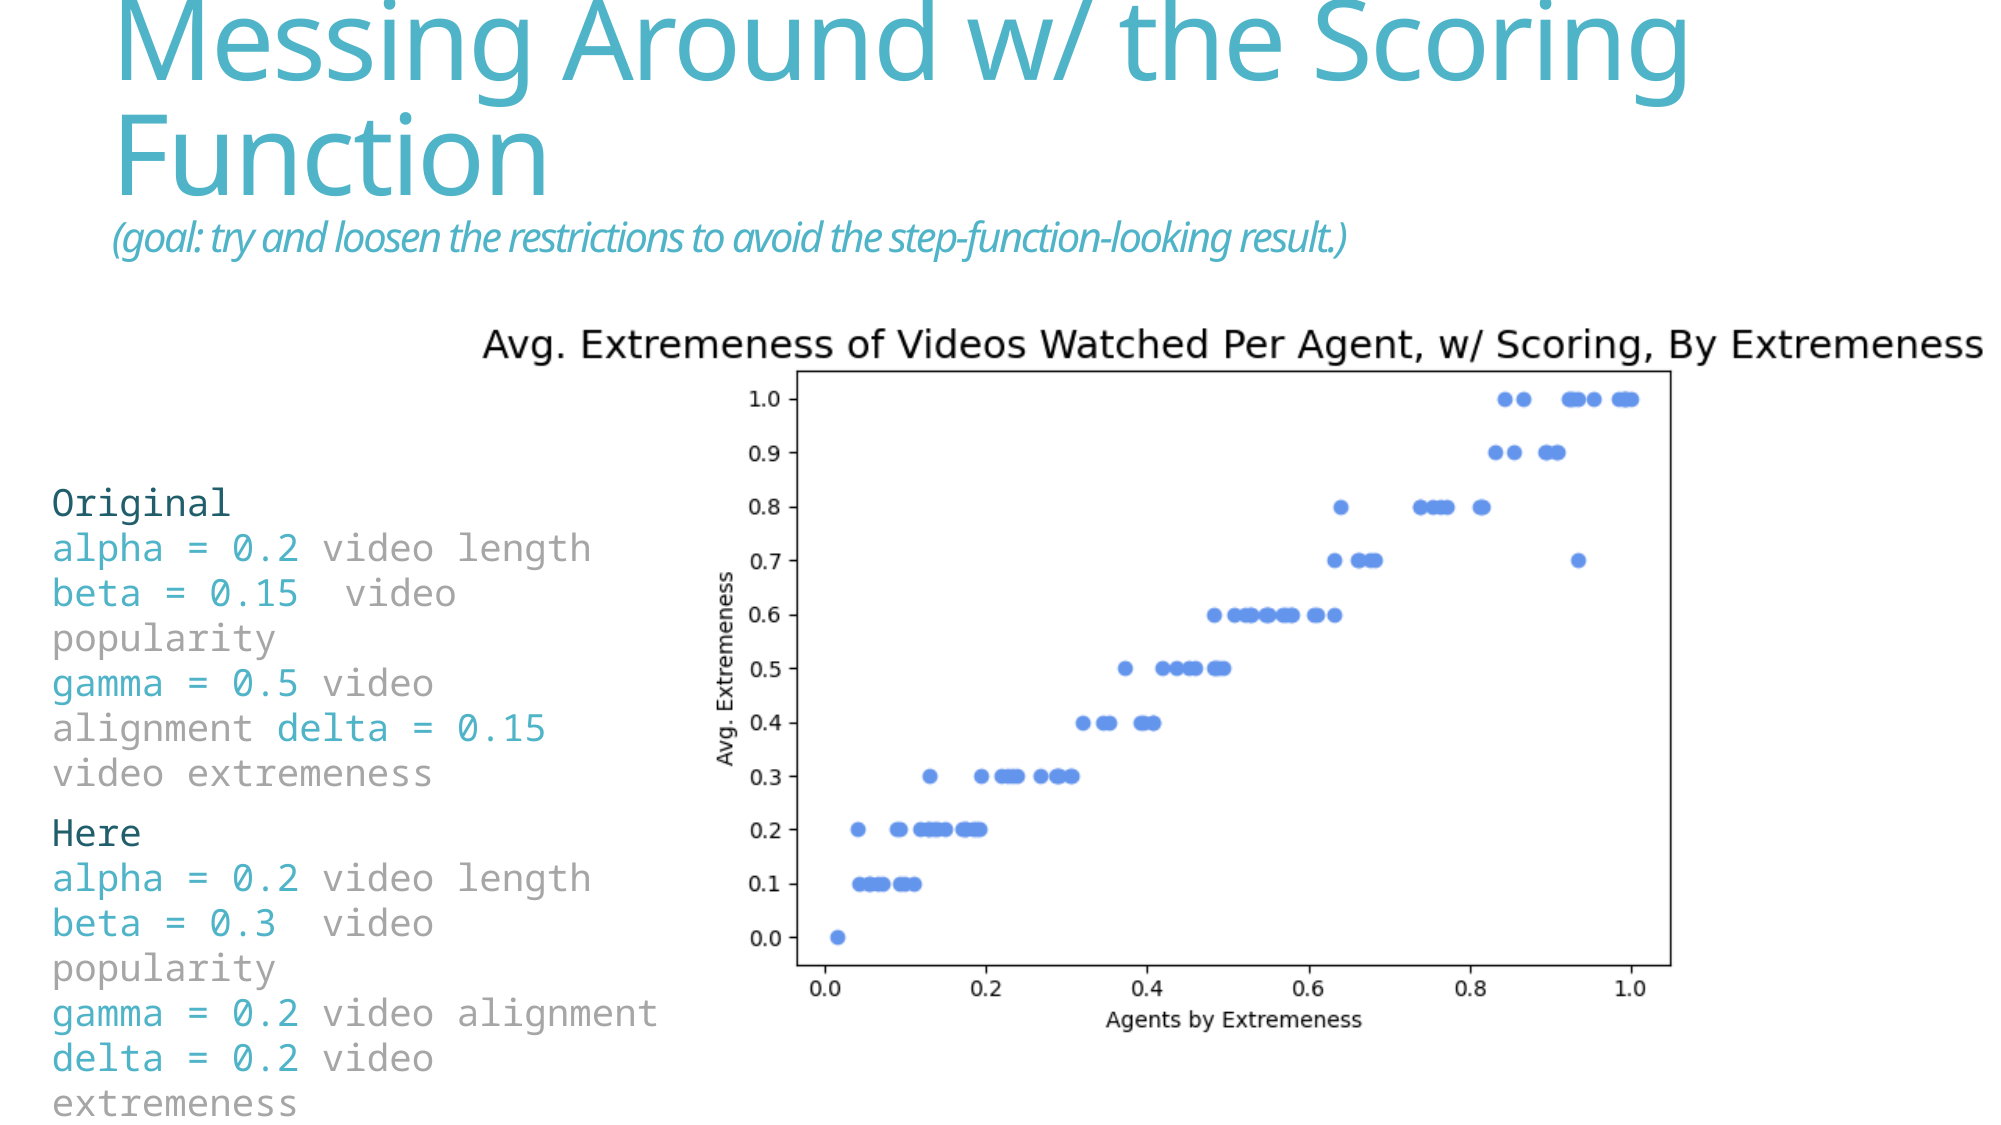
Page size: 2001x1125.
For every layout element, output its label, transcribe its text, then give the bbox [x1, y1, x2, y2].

text_box Original alpha = 0.2 video length beta = 0.15 video popularity gamma = 0.5 video alignment delta = 0.15 video extremeness [37, 471, 466, 802]
text_box Here alpha = 0.2 video length beta = 0.3 video popularity gamma = 0.2 video alignment delta = 0.2 video extremeness [37, 802, 693, 1125]
picture [466, 313, 2000, 1049]
title Messing Around w/ the Scoring Function (goal: try and loosen the restrictions to avoid the step-function-looking result.) [96, 0, 1865, 262]
